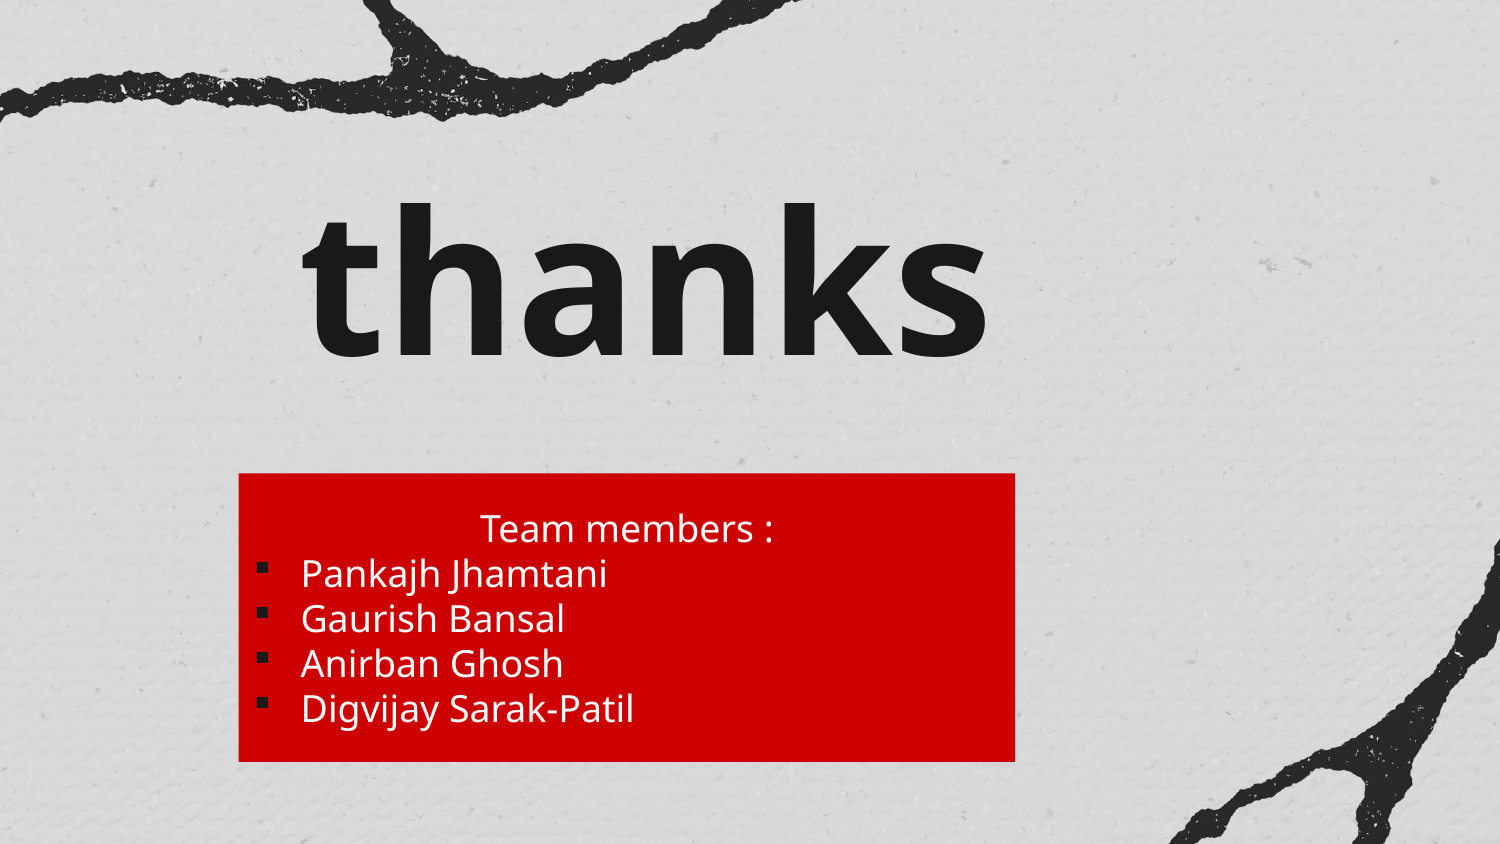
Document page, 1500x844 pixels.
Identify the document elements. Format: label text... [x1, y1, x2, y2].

subtitle Team members : Pankajh Jhamtani Gaurish Bansal Anirban Ghosh Digvijay Sarak-Patil [238, 474, 1016, 762]
title thanks [219, 78, 1072, 474]
picture [0, 0, 1500, 844]
